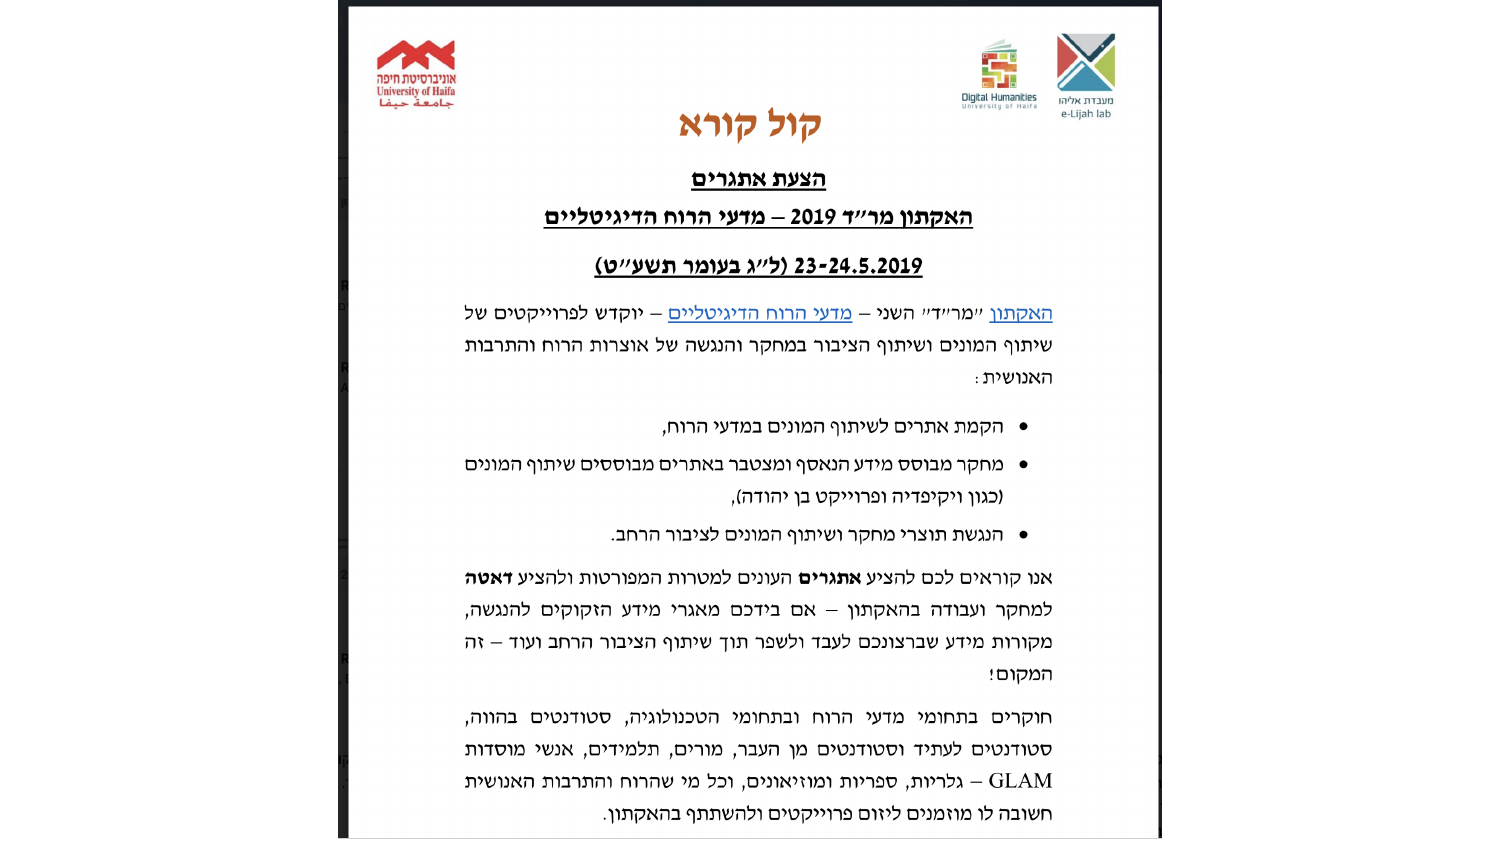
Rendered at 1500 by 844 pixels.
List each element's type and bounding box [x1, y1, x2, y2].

picture [338, 0, 1162, 844]
